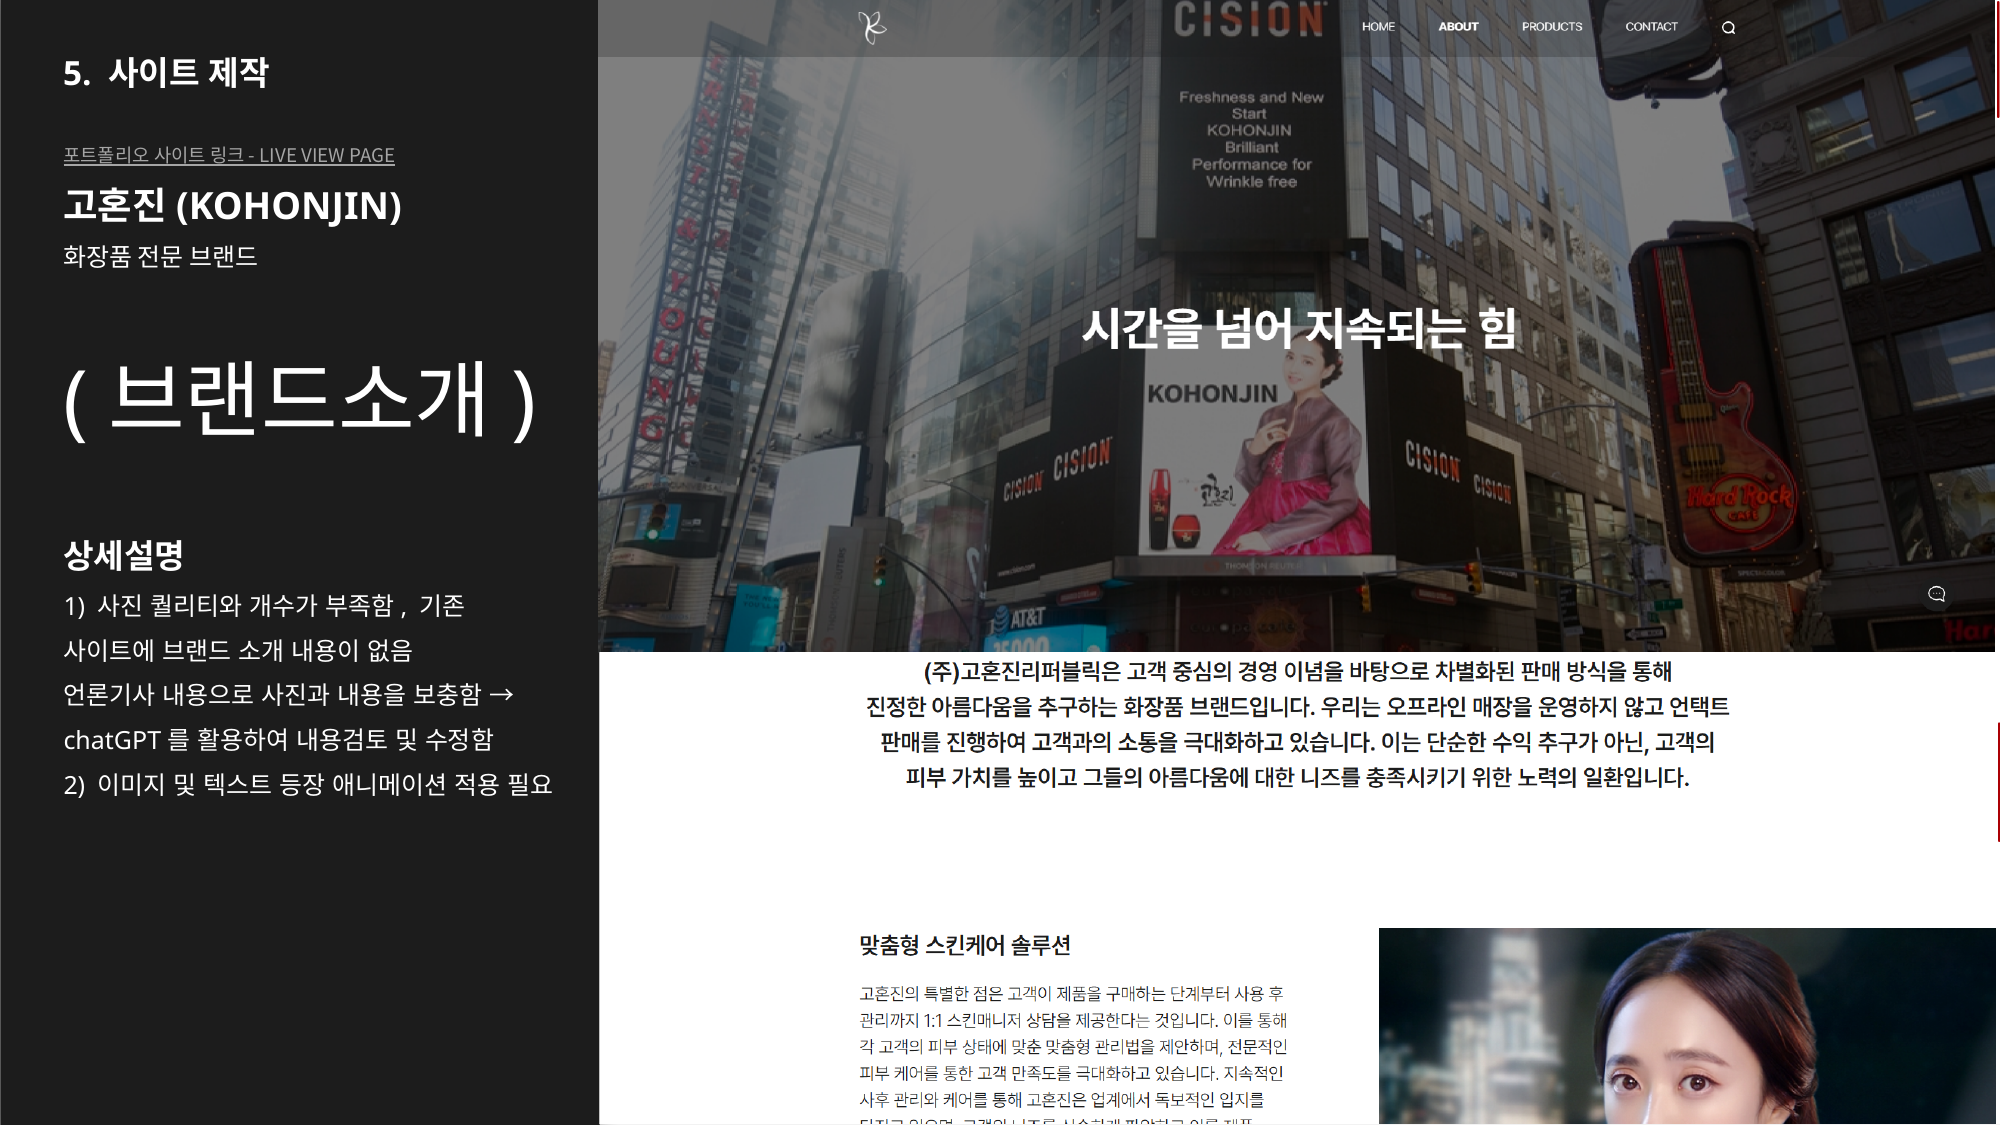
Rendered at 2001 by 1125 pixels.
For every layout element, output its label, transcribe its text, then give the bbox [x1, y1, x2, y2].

text_box 5. 사이트 제작 [48, 45, 579, 100]
text_box 고혼진(KOHONJIN) 화장품 전문 브랜드 [48, 179, 579, 280]
text_box (브랜드소개) [48, 339, 579, 455]
picture [598, 0, 2000, 1125]
text_box 포트폴리오 사이트 링크 - LIVE VIEW PAGE [48, 136, 579, 179]
text_box [0, 0, 598, 1125]
text_box 상세설명 1) 사진 퀄리티와 개수가 부족함, 기존 사이트에 브랜드 소개 내용이 없음 언론기사 내용으로 사진과 내용을 보충함 → chatGPT를 활용하여 내용검토 및 수정함 2) 이미지 및 텍스트 등장 애니메이션 적용 필요 [48, 507, 579, 808]
